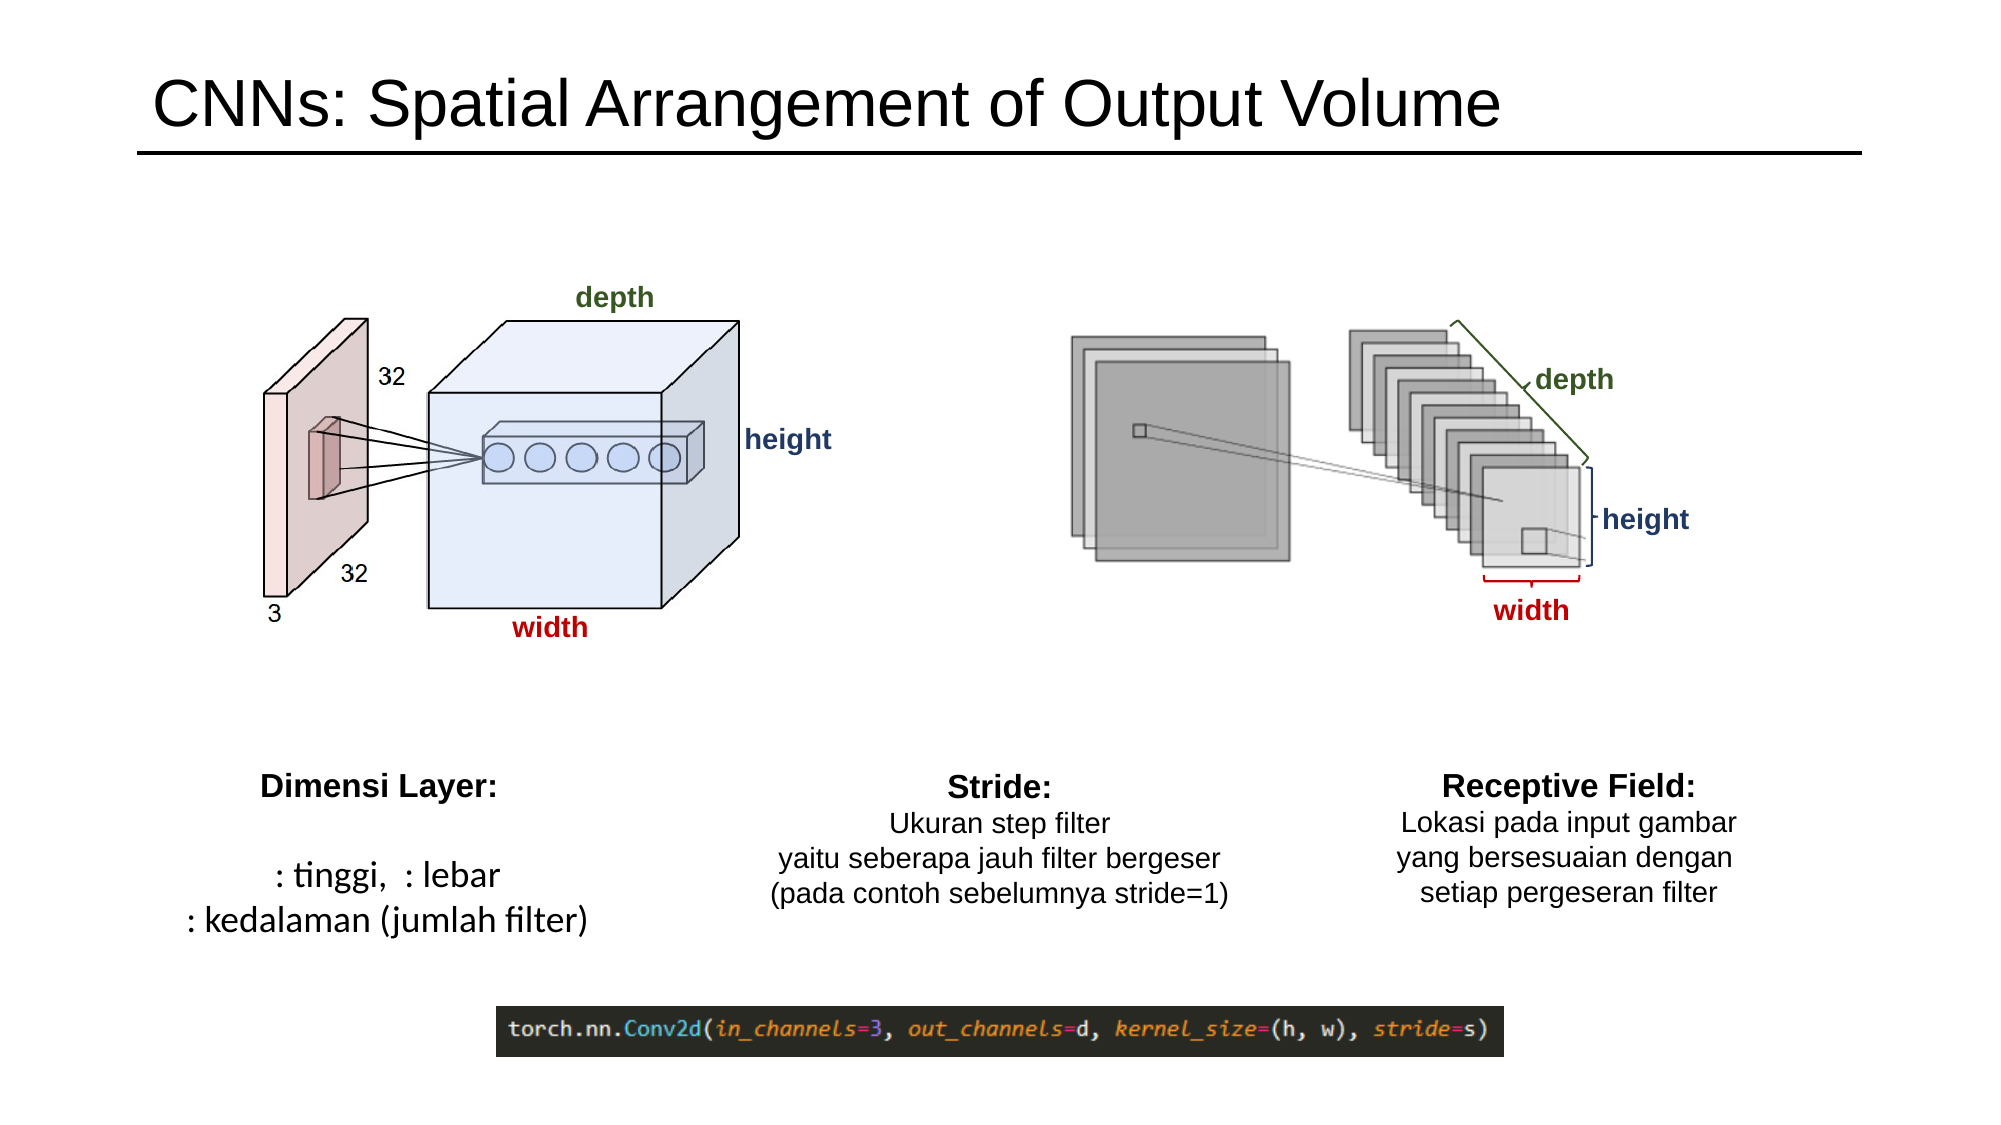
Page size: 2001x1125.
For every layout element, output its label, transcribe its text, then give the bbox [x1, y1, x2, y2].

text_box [1056, 256, 1694, 638]
title CNNs: Spatial Arrangement of Output Volume [137, 59, 1863, 150]
text_box Stride: Ukuran step filter yaitu seberapa jauh filter bergeser (pada contoh sebelumnya stride=1) [755, 757, 1245, 918]
picture [496, 1006, 1504, 1057]
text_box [258, 271, 843, 645]
text_box Receptive Field: Lokasi pada input gambar yang bersesuaian dengan setiap pergeseran filter [1381, 756, 1757, 917]
